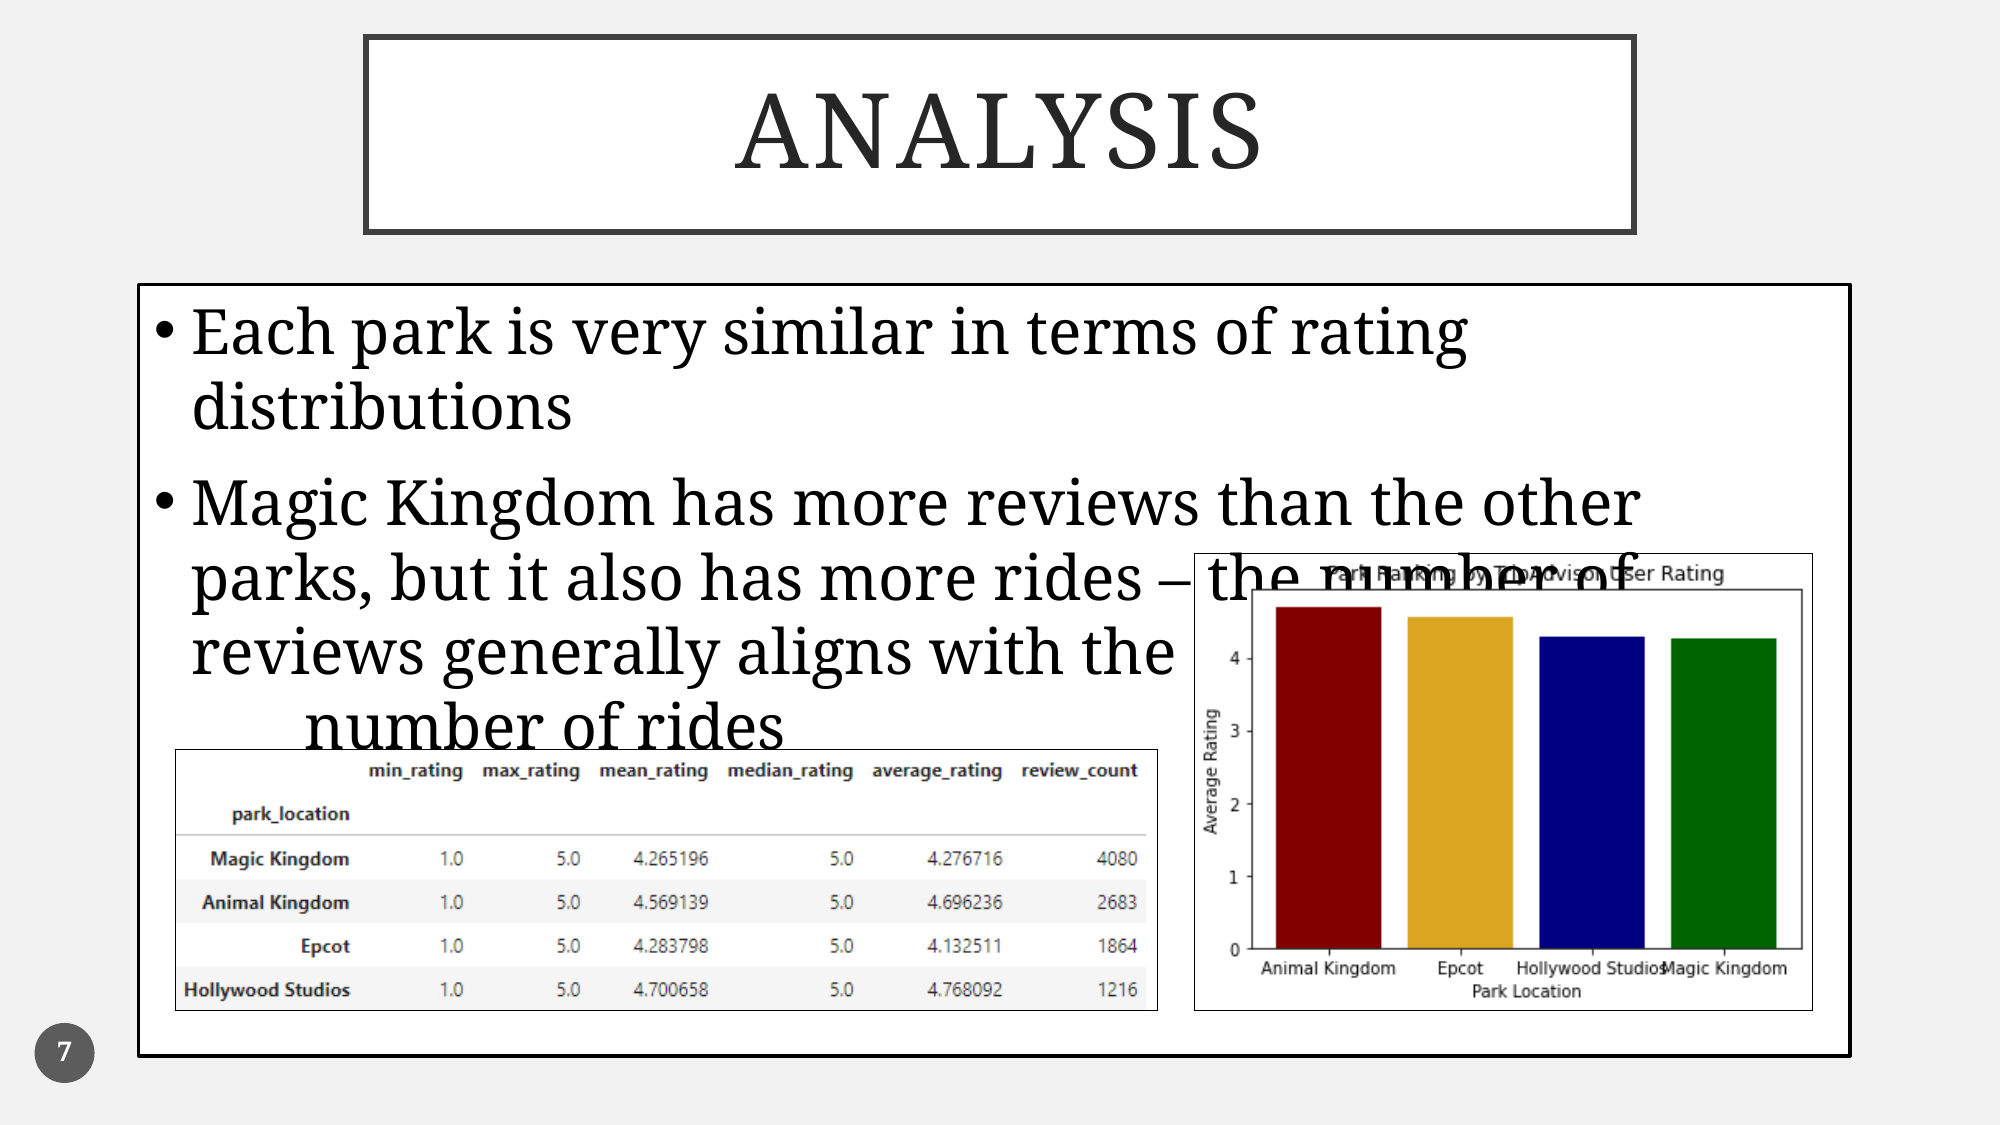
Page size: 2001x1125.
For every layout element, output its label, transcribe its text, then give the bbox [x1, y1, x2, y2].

slide_number 7 [34, 1022, 95, 1083]
list Each park is very similar in terms of rating distributions Magic Kingdom has more reviews than the other parks, but it also has more rides – the number of reviews generally aligns with the number of rides [138, 284, 1850, 1057]
title analysis [363, 34, 1637, 235]
picture [175, 749, 1158, 1011]
picture [1194, 553, 1813, 1011]
